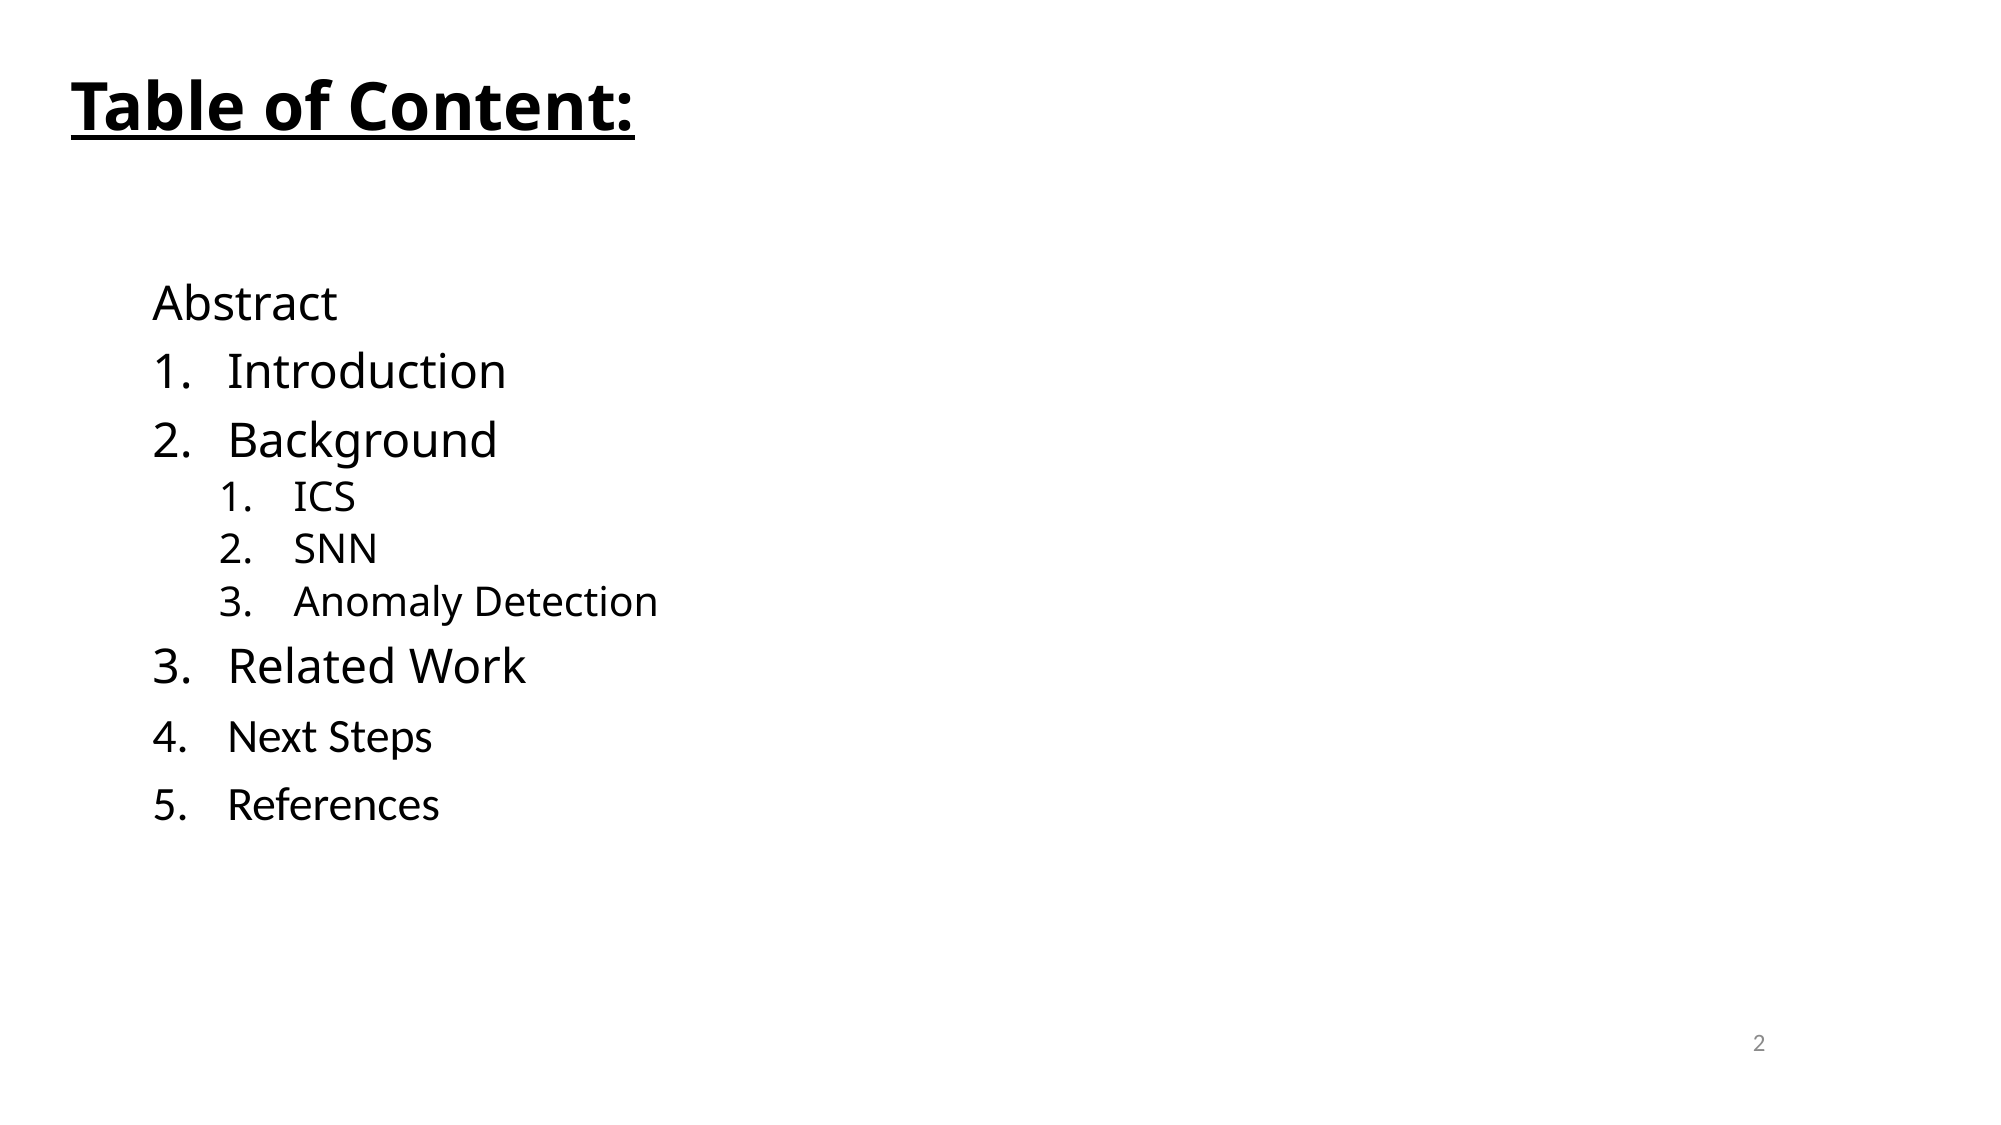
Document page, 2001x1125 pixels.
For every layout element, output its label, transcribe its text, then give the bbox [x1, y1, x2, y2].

title Table of Content: [55, 0, 1781, 218]
list Abstract Introduction Background ICS SNN Anomaly Detection Related Work Next Steps References [137, 271, 1863, 1115]
slide_number 2 [1330, 1012, 1781, 1072]
